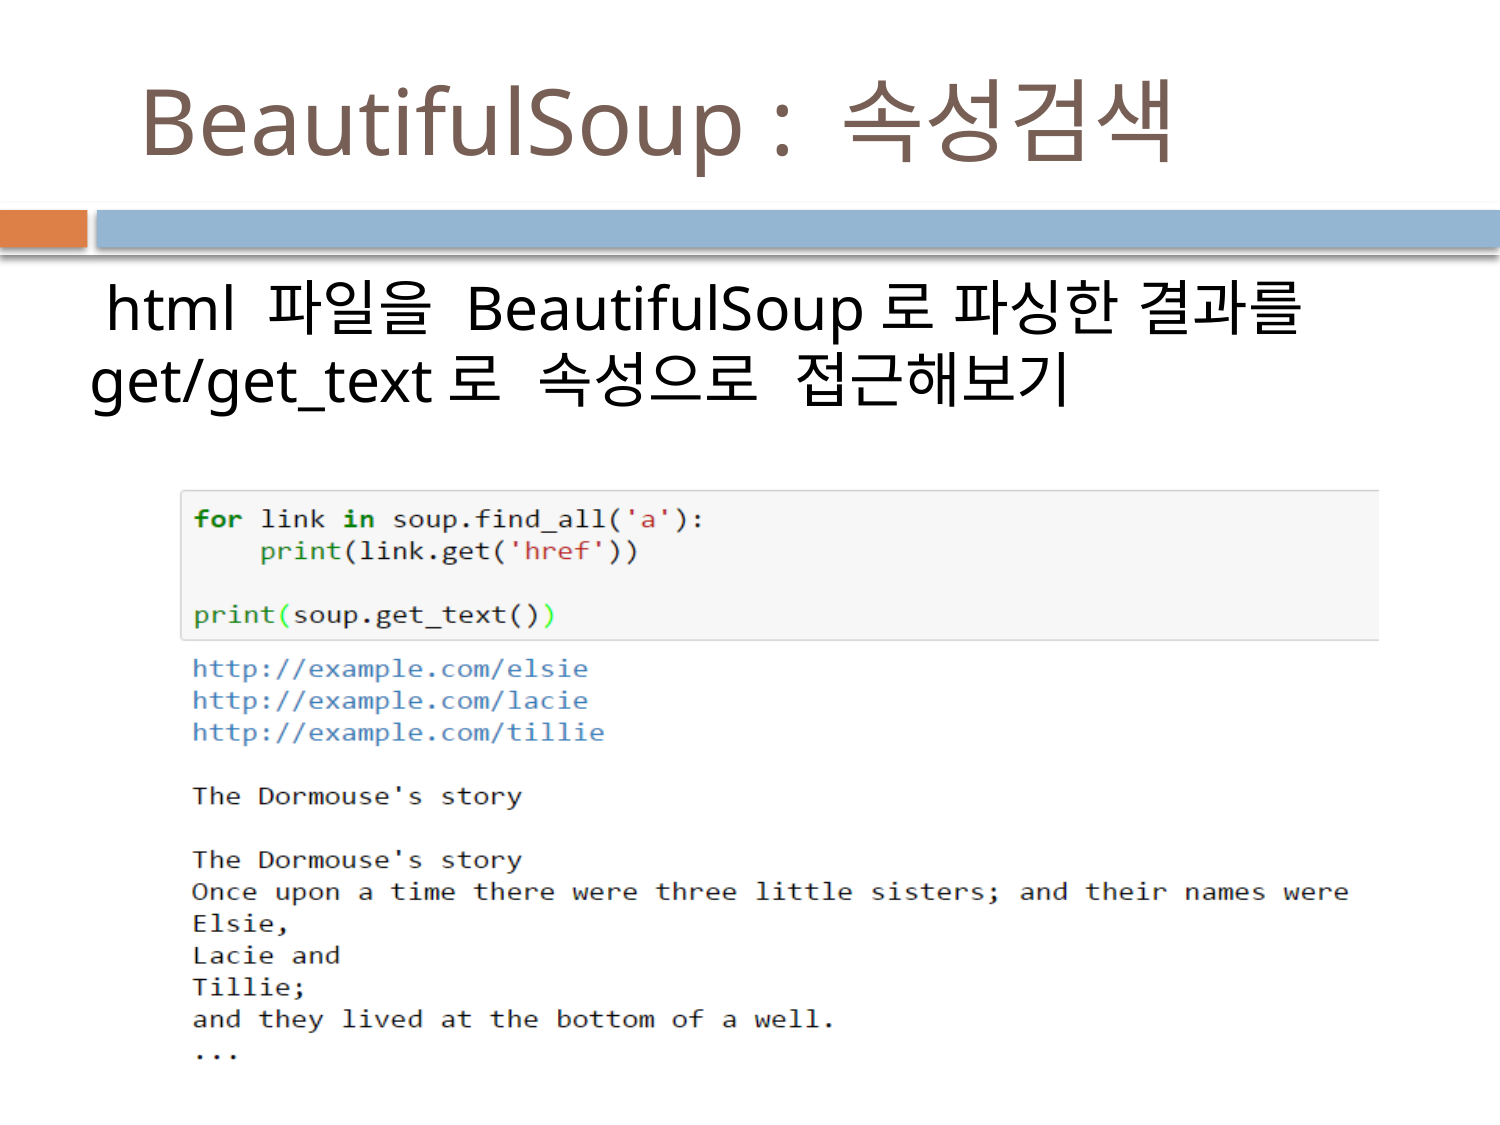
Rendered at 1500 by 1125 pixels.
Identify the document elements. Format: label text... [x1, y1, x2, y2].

picture [170, 479, 1380, 1112]
list html 파일을 BeautifulSoup로 파싱한 결과를 get/get_text로 속성으로 접근해보기 [75, 262, 1425, 468]
title BeautifulSoup : 속성검색 [100, 37, 1438, 200]
